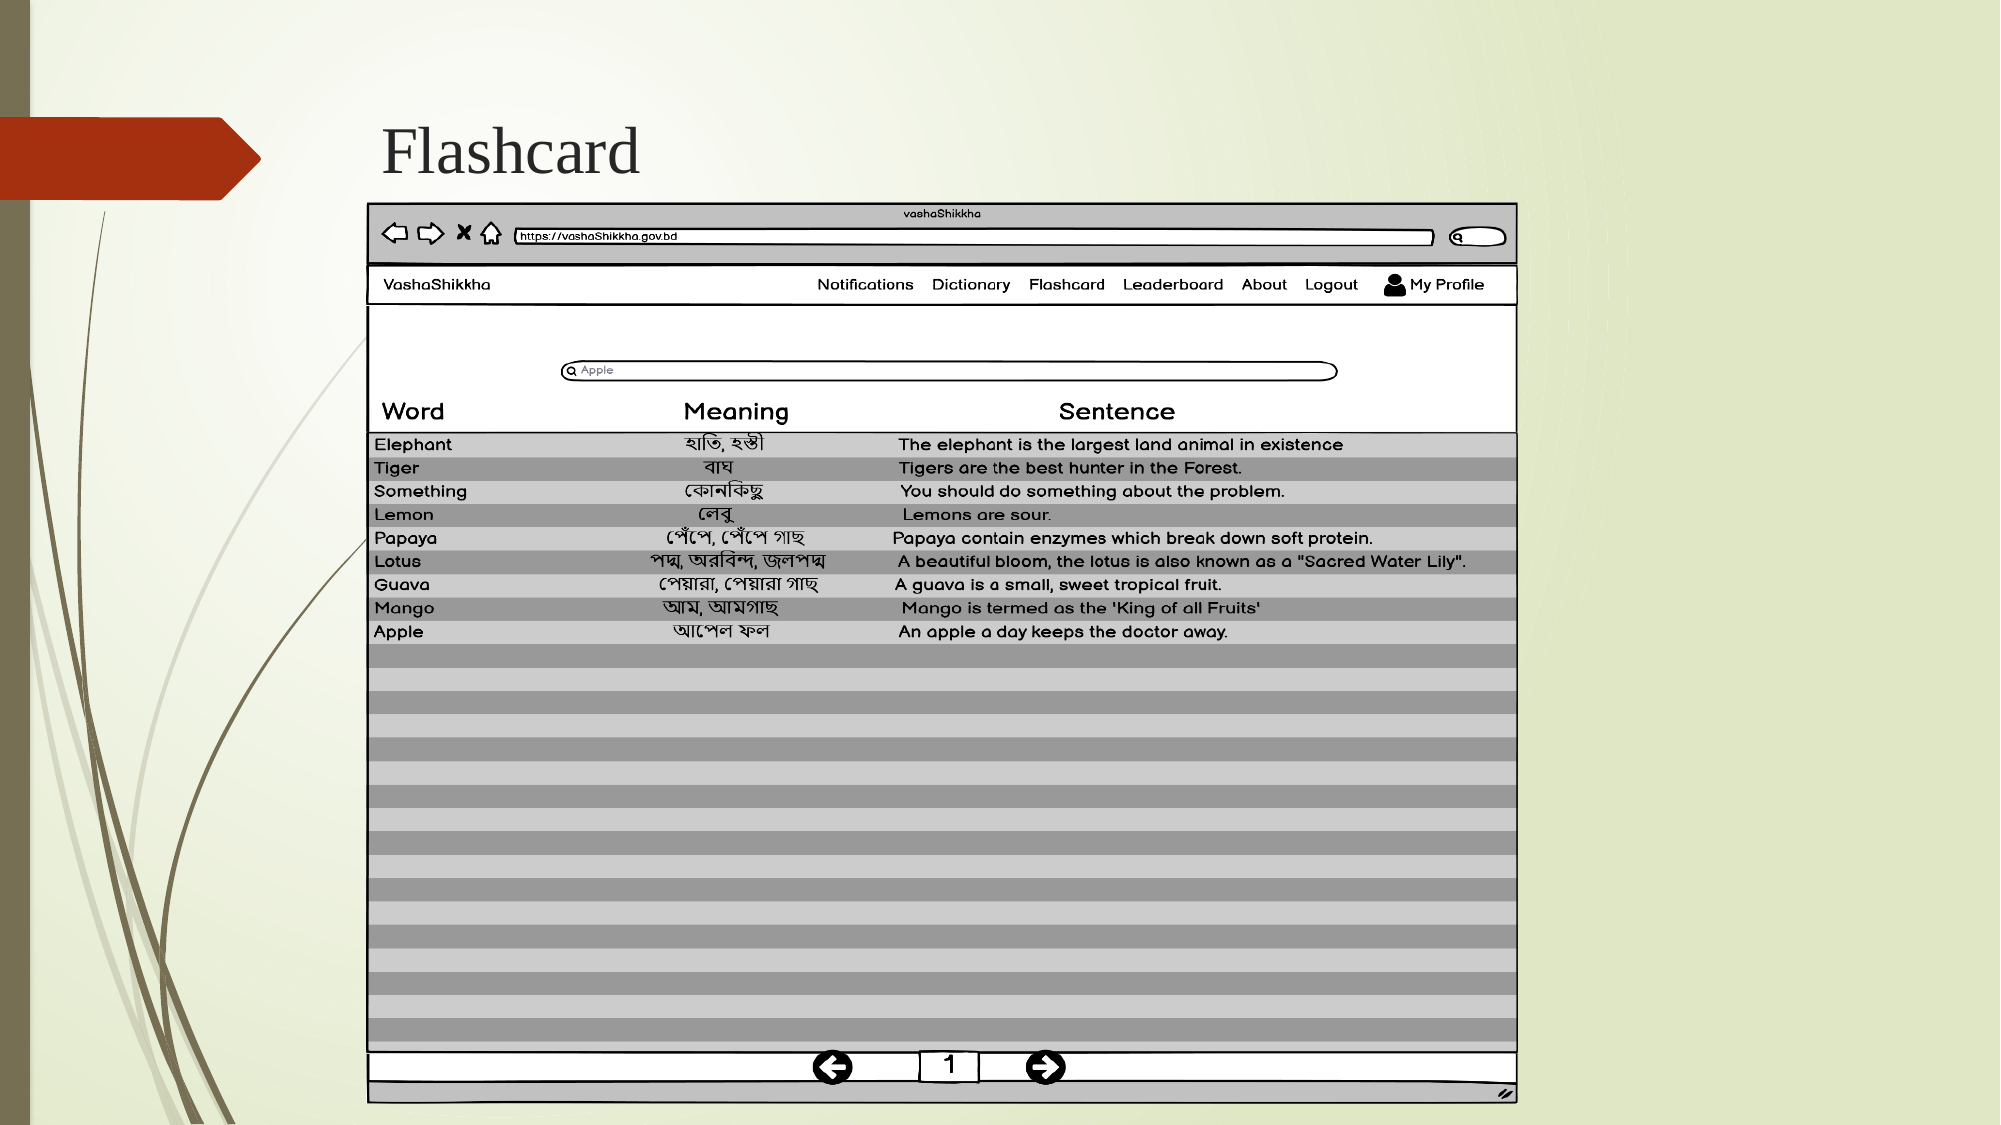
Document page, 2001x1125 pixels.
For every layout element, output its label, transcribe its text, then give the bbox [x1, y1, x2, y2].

title Flashcard [366, 99, 1828, 216]
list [365, 202, 1518, 1105]
